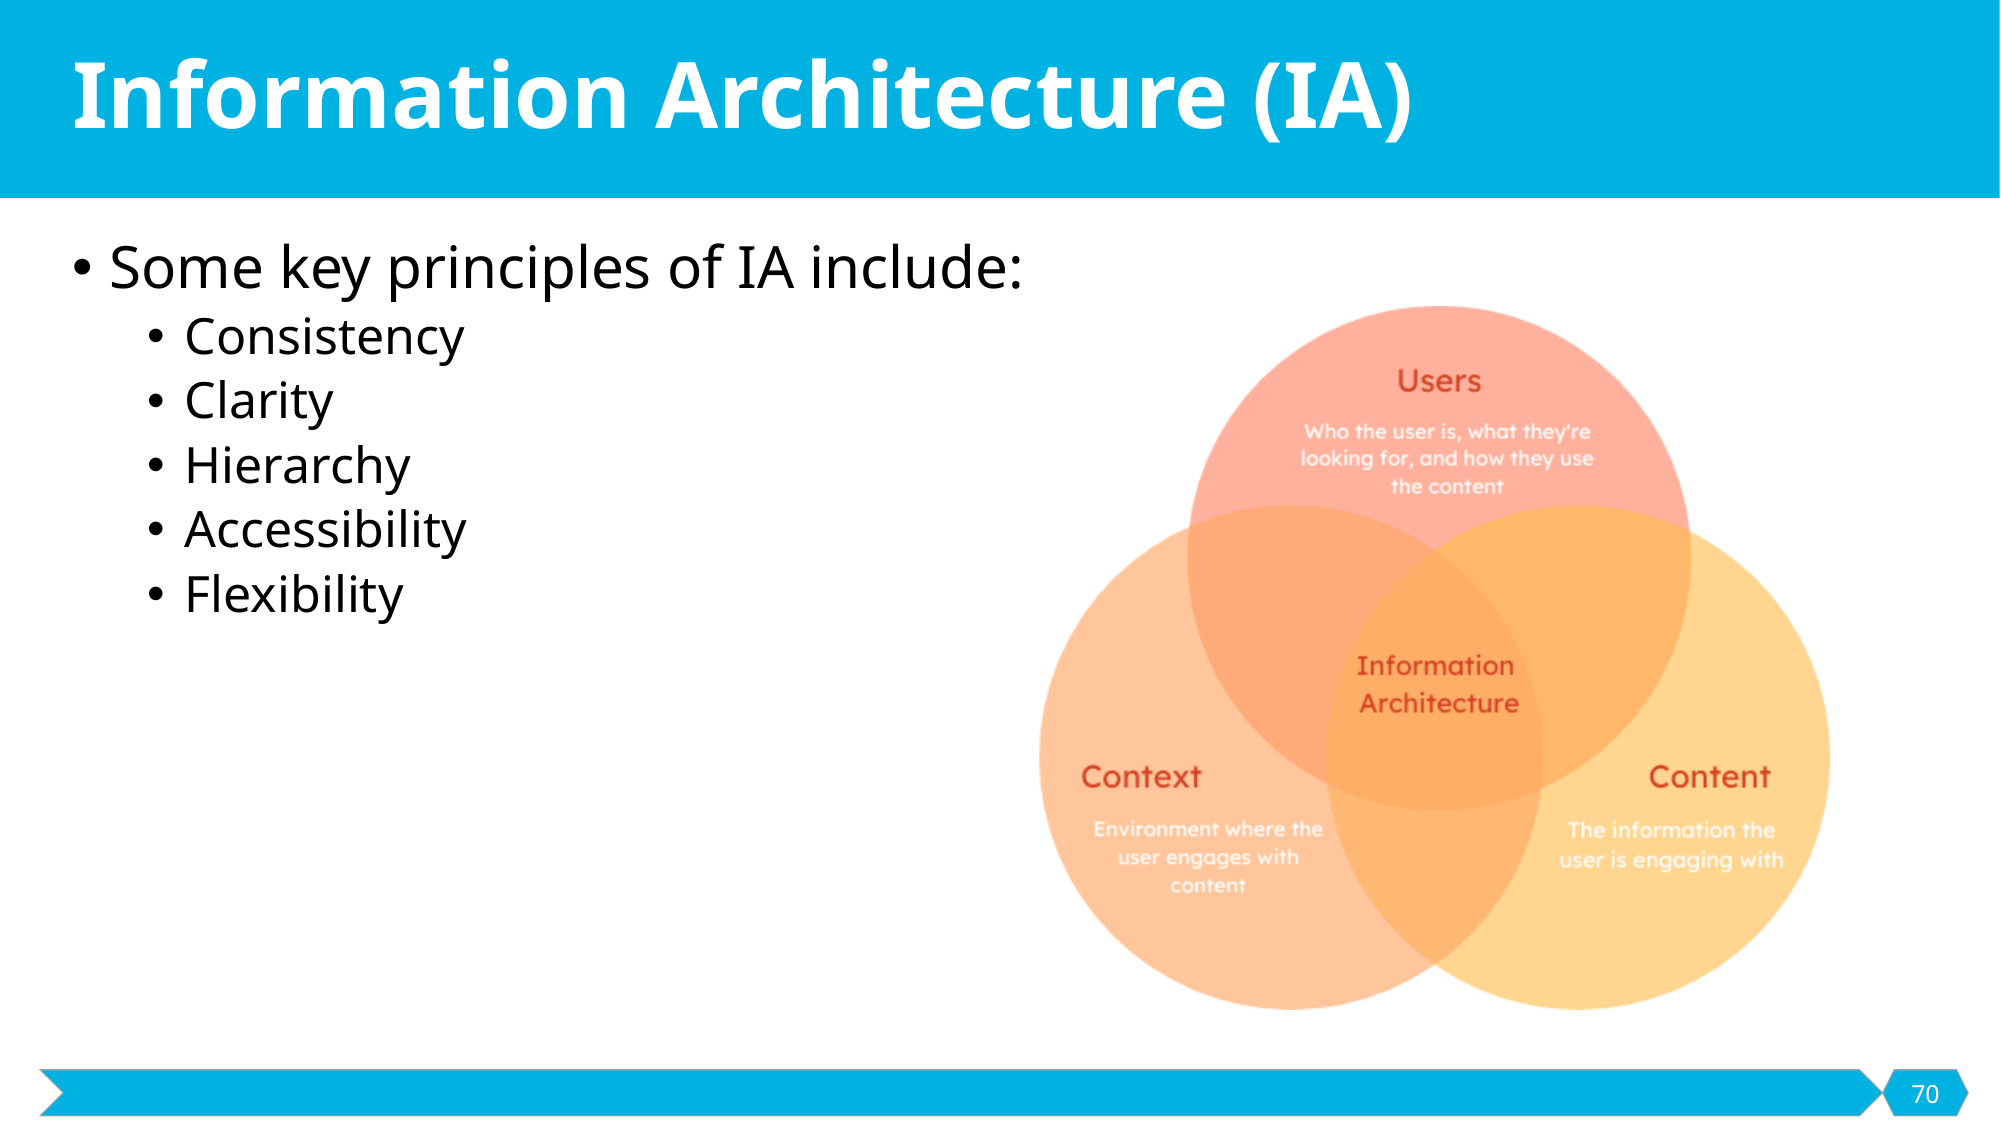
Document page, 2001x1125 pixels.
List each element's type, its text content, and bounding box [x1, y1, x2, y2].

list Some key principles of IA include: Consistency Clarity Hierarchy Accessibility Flexibility [56, 230, 1969, 1010]
title Information Architecture (IA) [56, 0, 1969, 199]
slide_number 70 [1882, 1065, 1969, 1125]
picture [927, 306, 1943, 1010]
